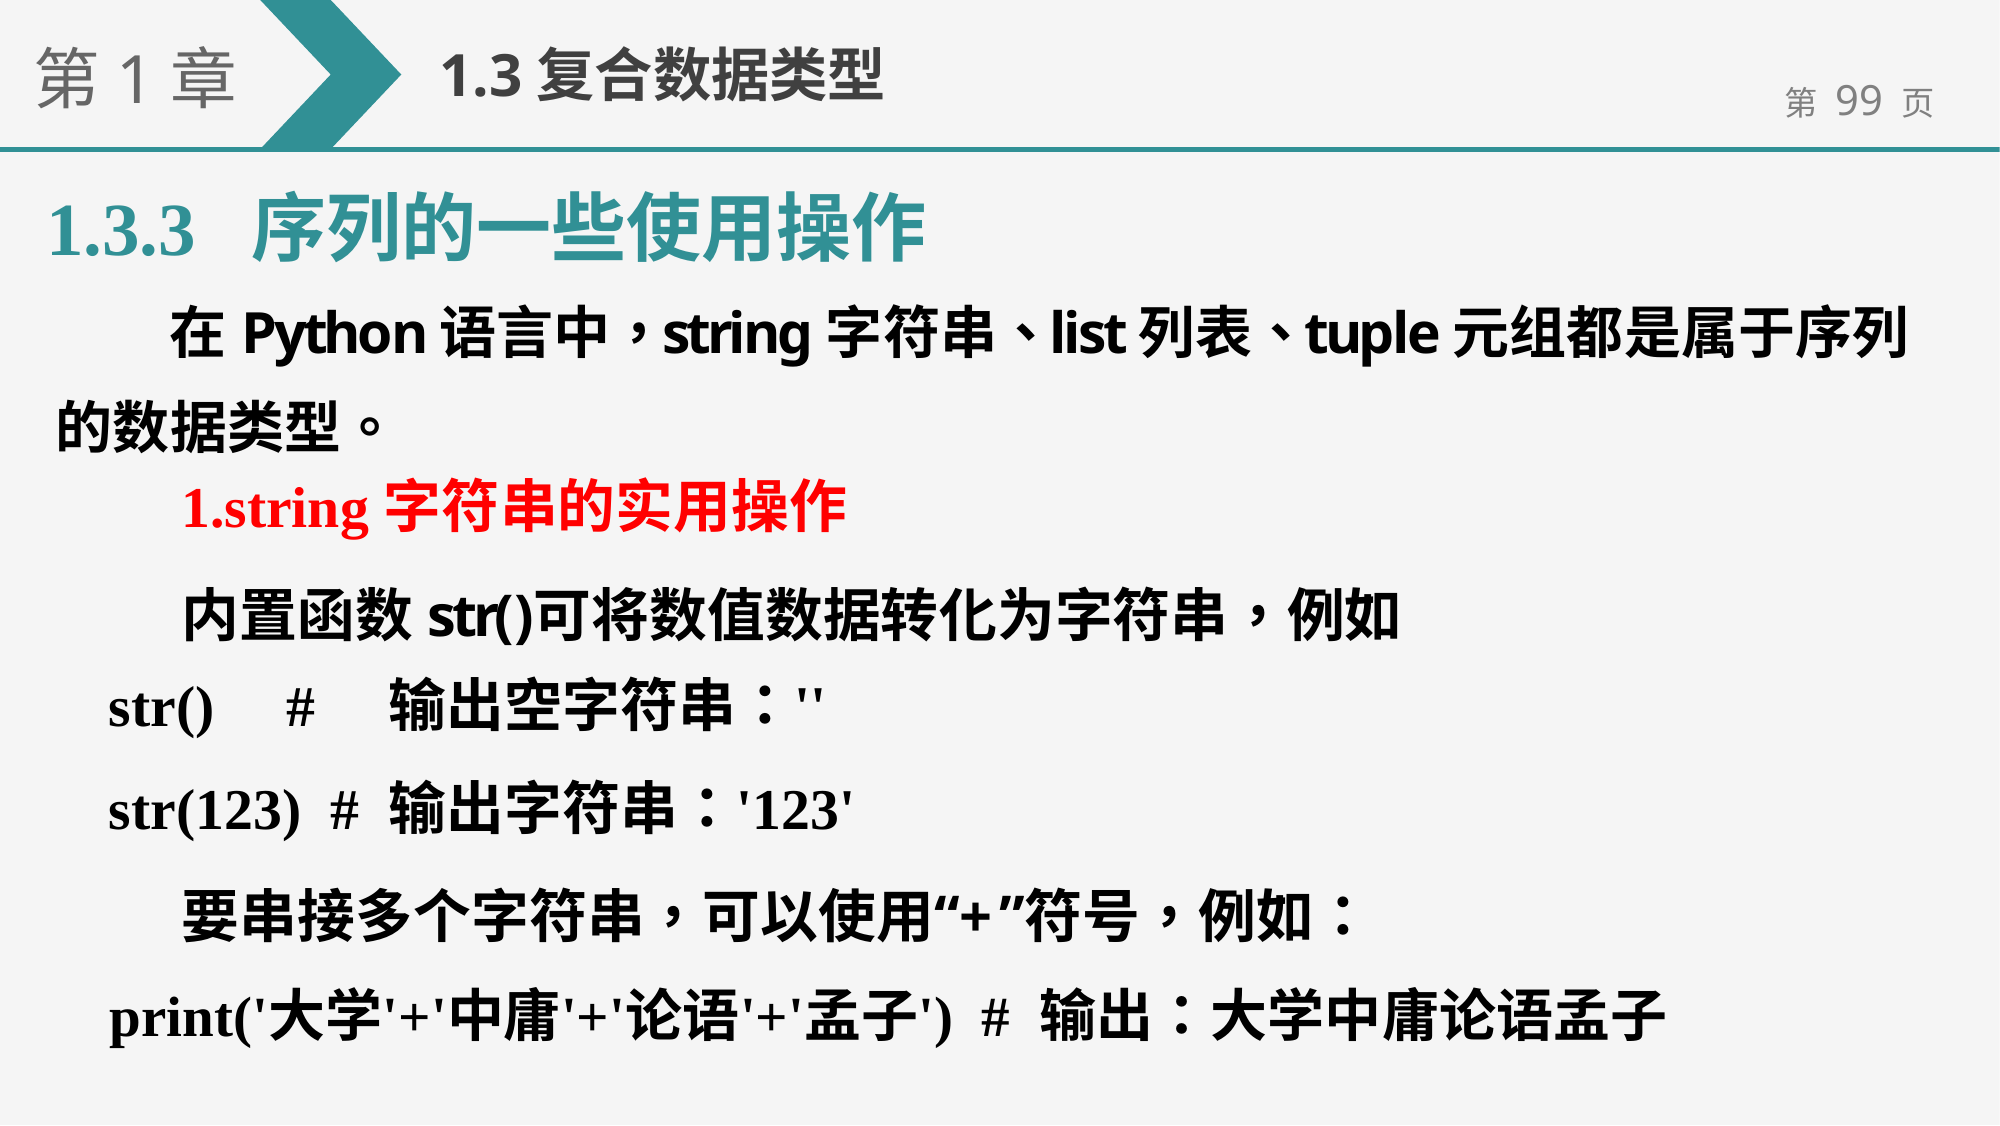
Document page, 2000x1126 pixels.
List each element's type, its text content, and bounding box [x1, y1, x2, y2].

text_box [66, 974, 1917, 1126]
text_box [55, 285, 1906, 920]
text_box 第1章 [19, 29, 253, 125]
text_box 1.3复合数据类型 [424, 31, 1366, 116]
text_box [258, 0, 403, 148]
text_box 1.3.3 序列的一些使用操作 [31, 161, 1863, 278]
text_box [65, 452, 1945, 1096]
